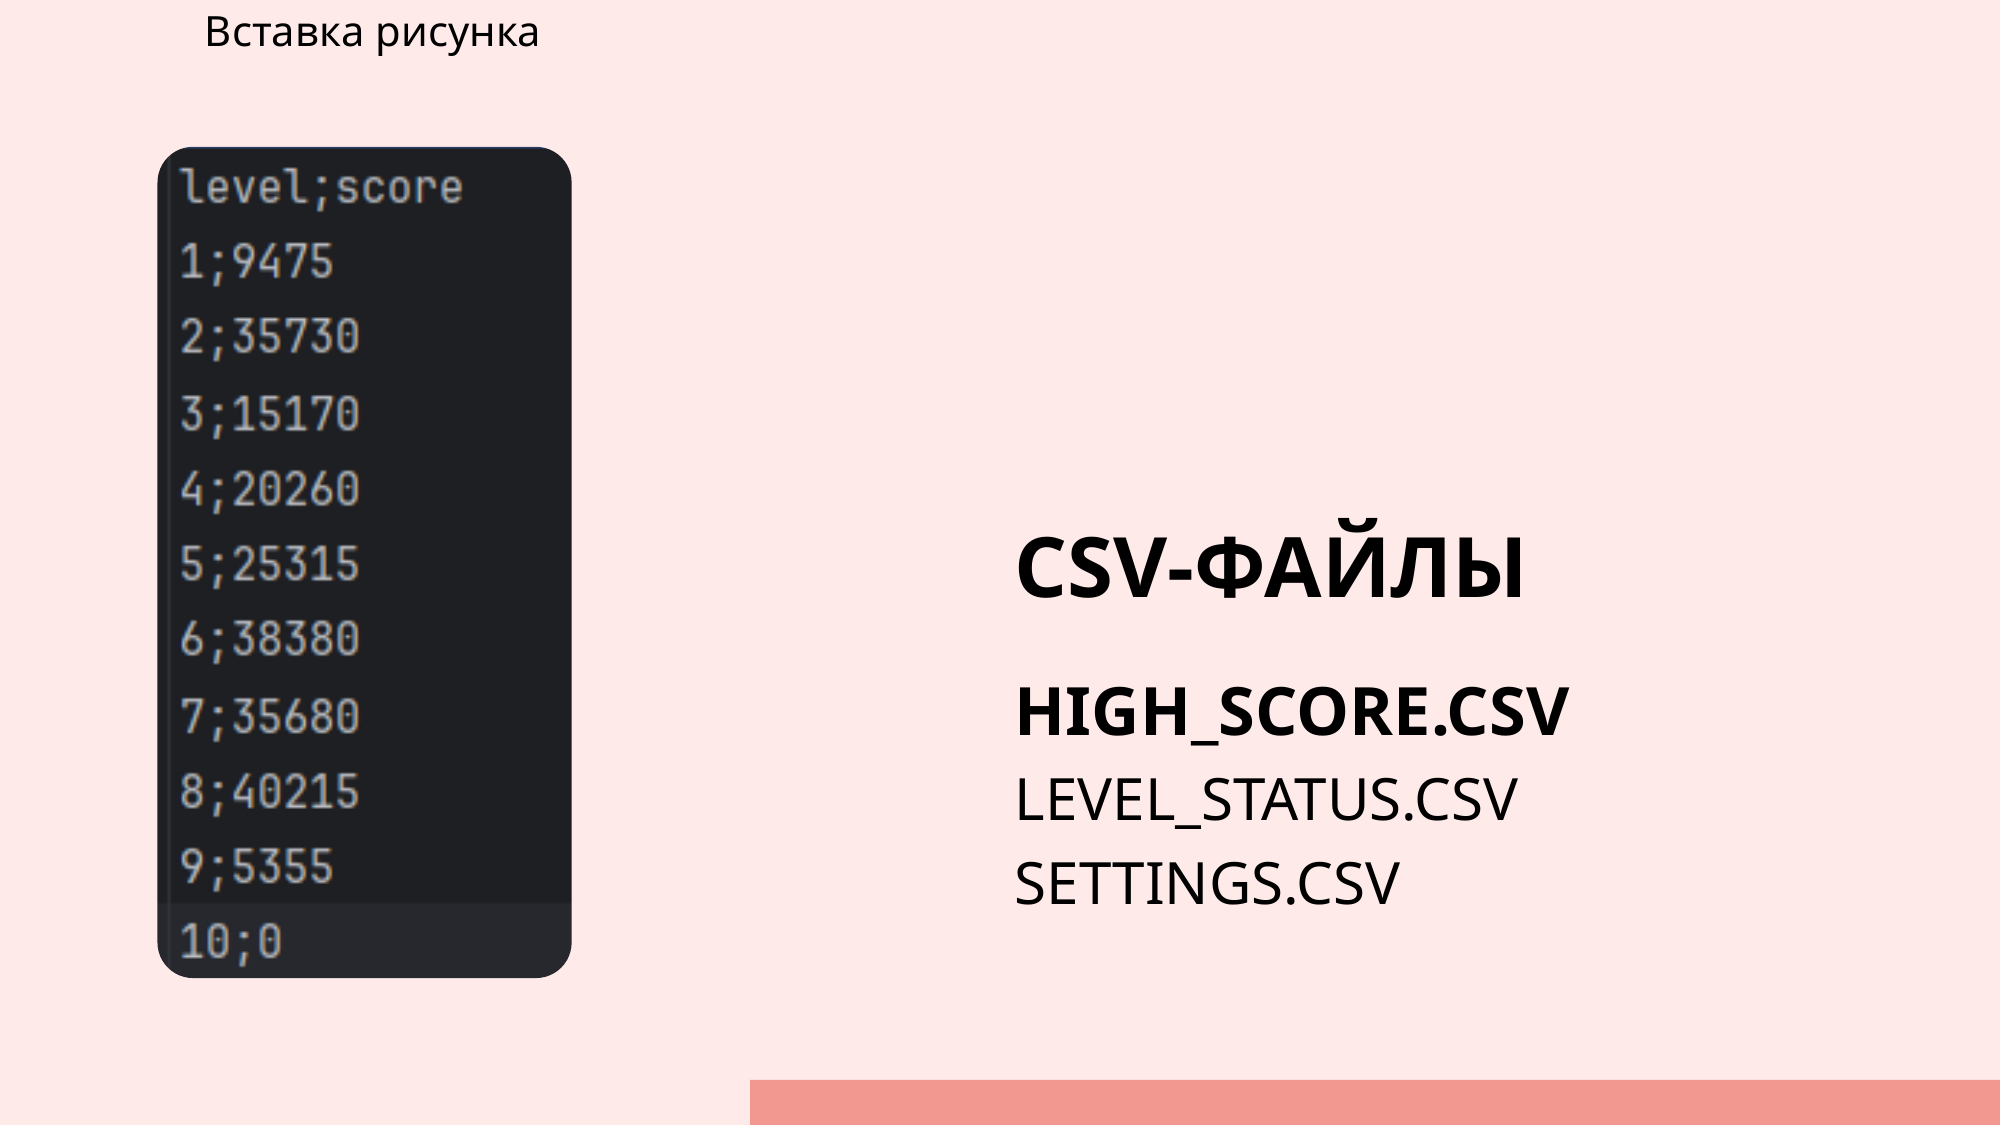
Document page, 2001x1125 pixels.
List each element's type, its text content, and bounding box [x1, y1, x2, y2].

picture [0, 0, 749, 1081]
list HIGH_SCORE.CSV LEVEL_STATUS.CSV SETTINGS.CSV [999, 669, 1962, 1058]
title CSV-ФАЙЛЫ [999, 28, 1962, 623]
